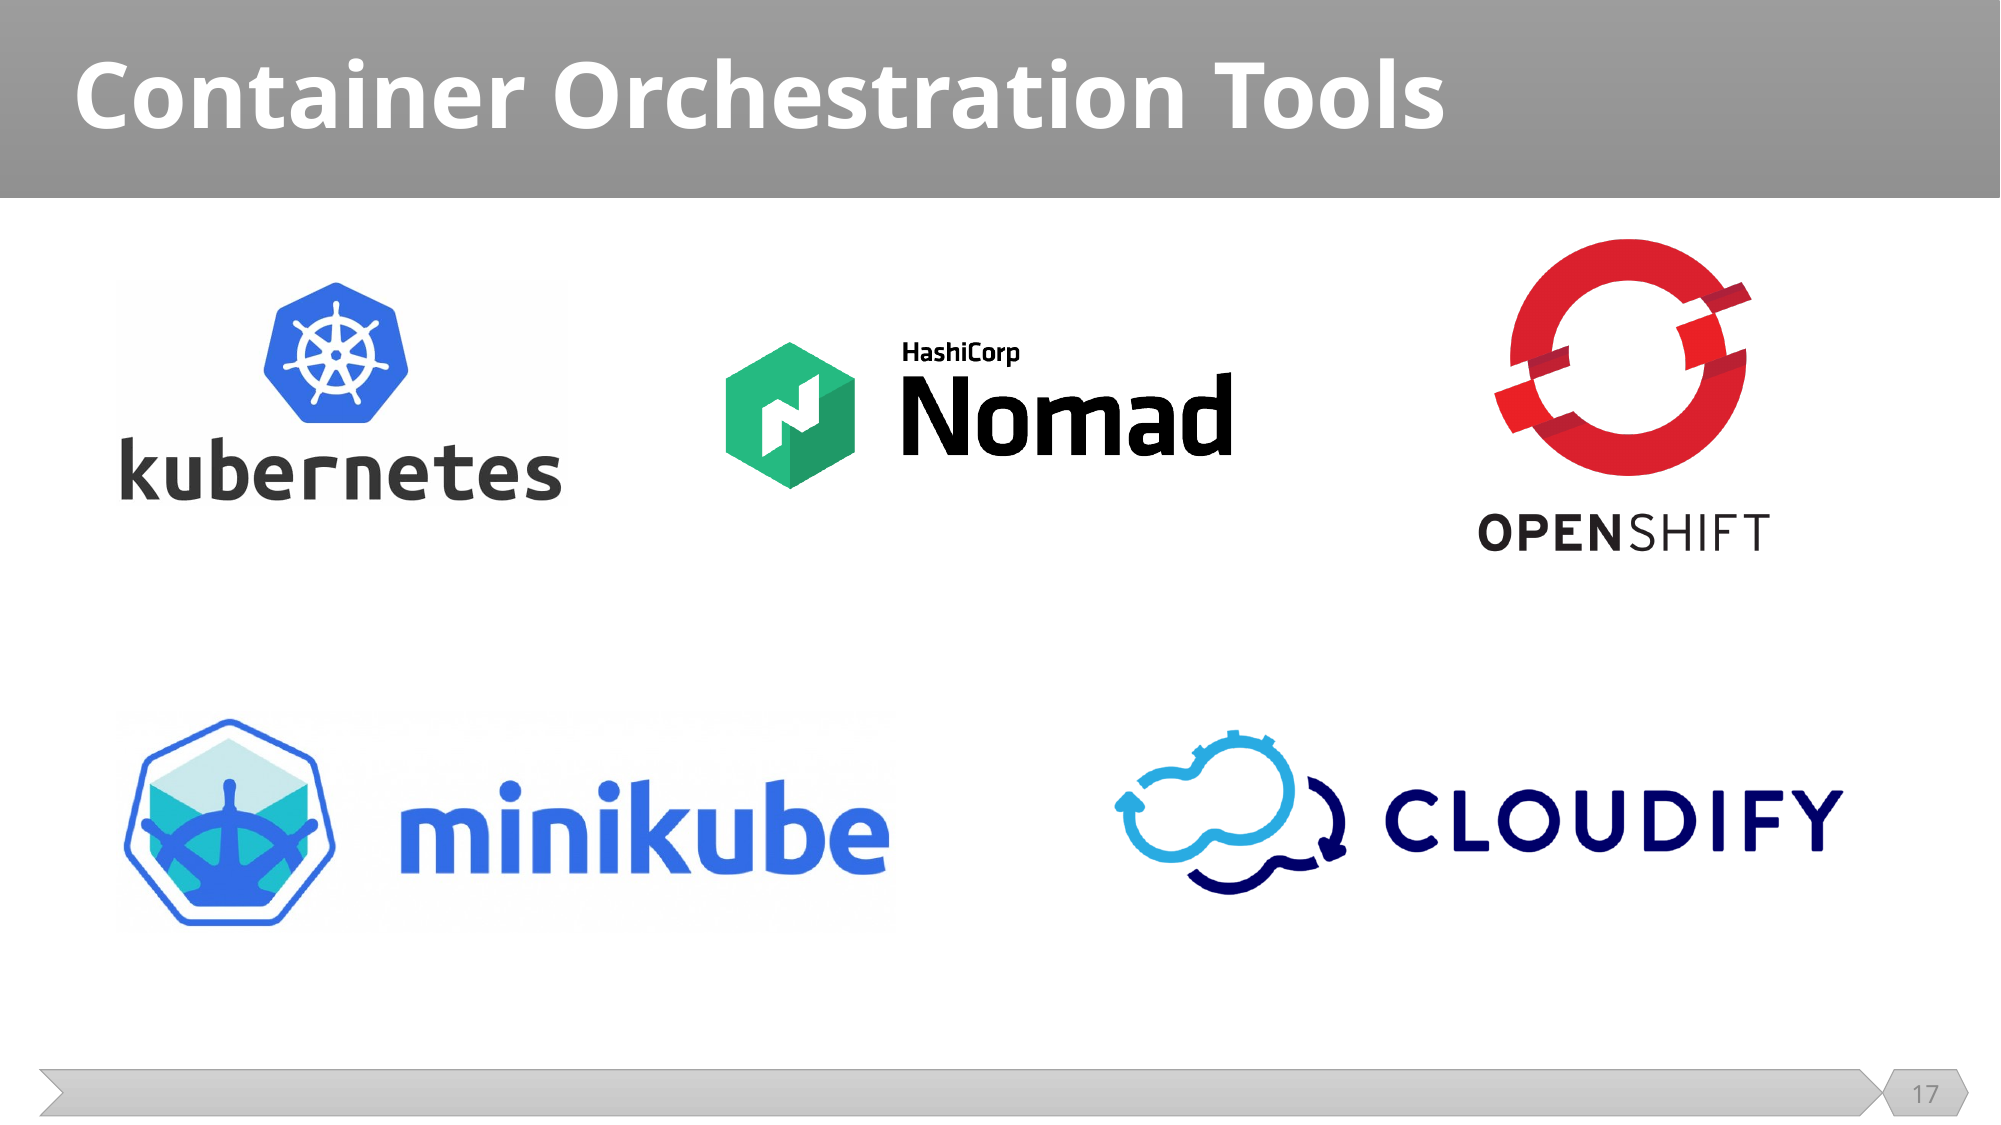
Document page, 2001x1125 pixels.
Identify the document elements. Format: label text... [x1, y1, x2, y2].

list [1470, 230, 1778, 560]
picture [676, 292, 1280, 538]
title Container Orchestration Tools [56, 0, 1969, 199]
picture [1057, 691, 1900, 933]
slide_number 17 [1882, 1065, 1969, 1125]
picture [116, 711, 896, 933]
picture [116, 280, 568, 506]
